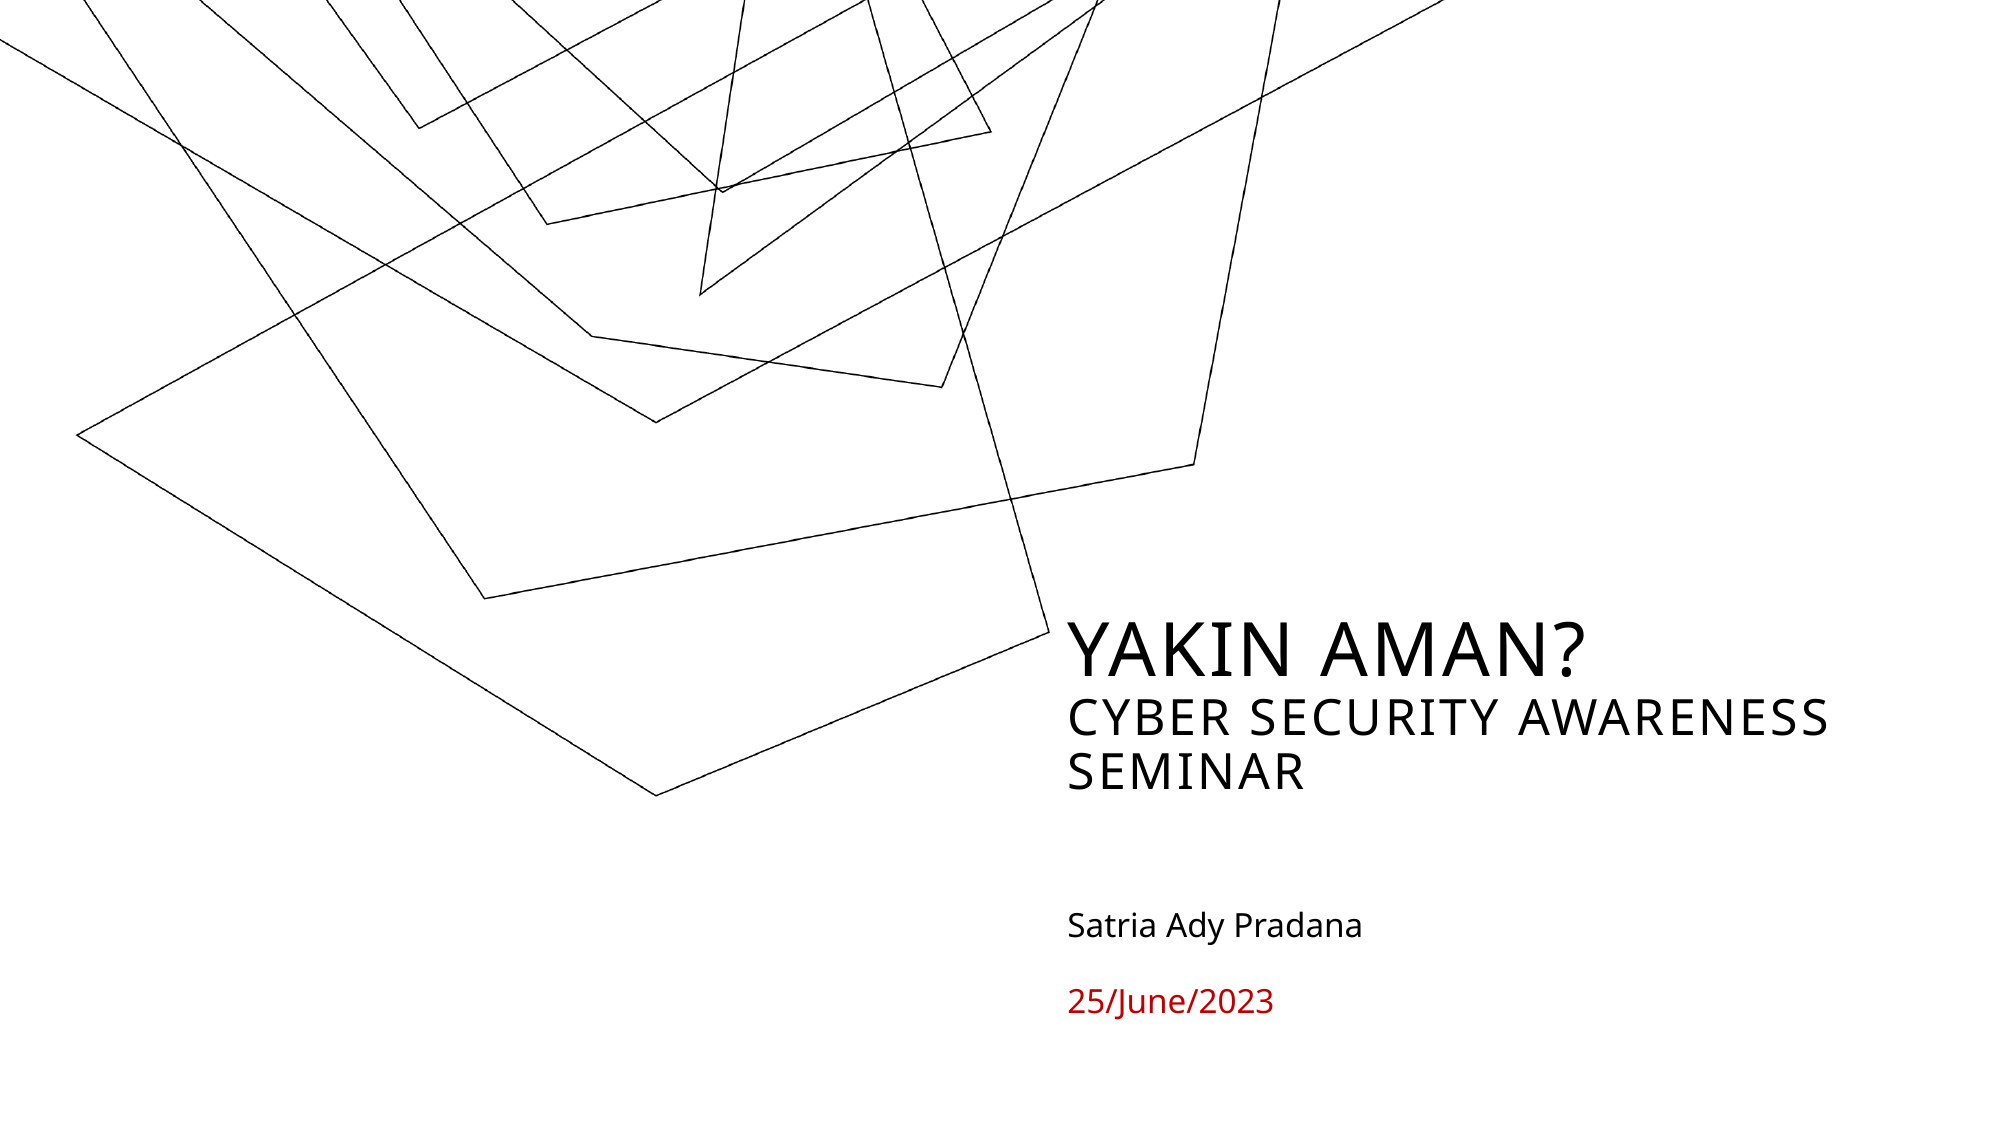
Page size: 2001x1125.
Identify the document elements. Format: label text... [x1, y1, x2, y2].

text_box 25/June/2023 [1052, 973, 1864, 1039]
title YAKIN AMAN? Cyber security awareness seminar [1052, 623, 1864, 808]
subtitle Satria Ady Pradana [1052, 896, 1864, 962]
picture [0, 0, 1557, 830]
